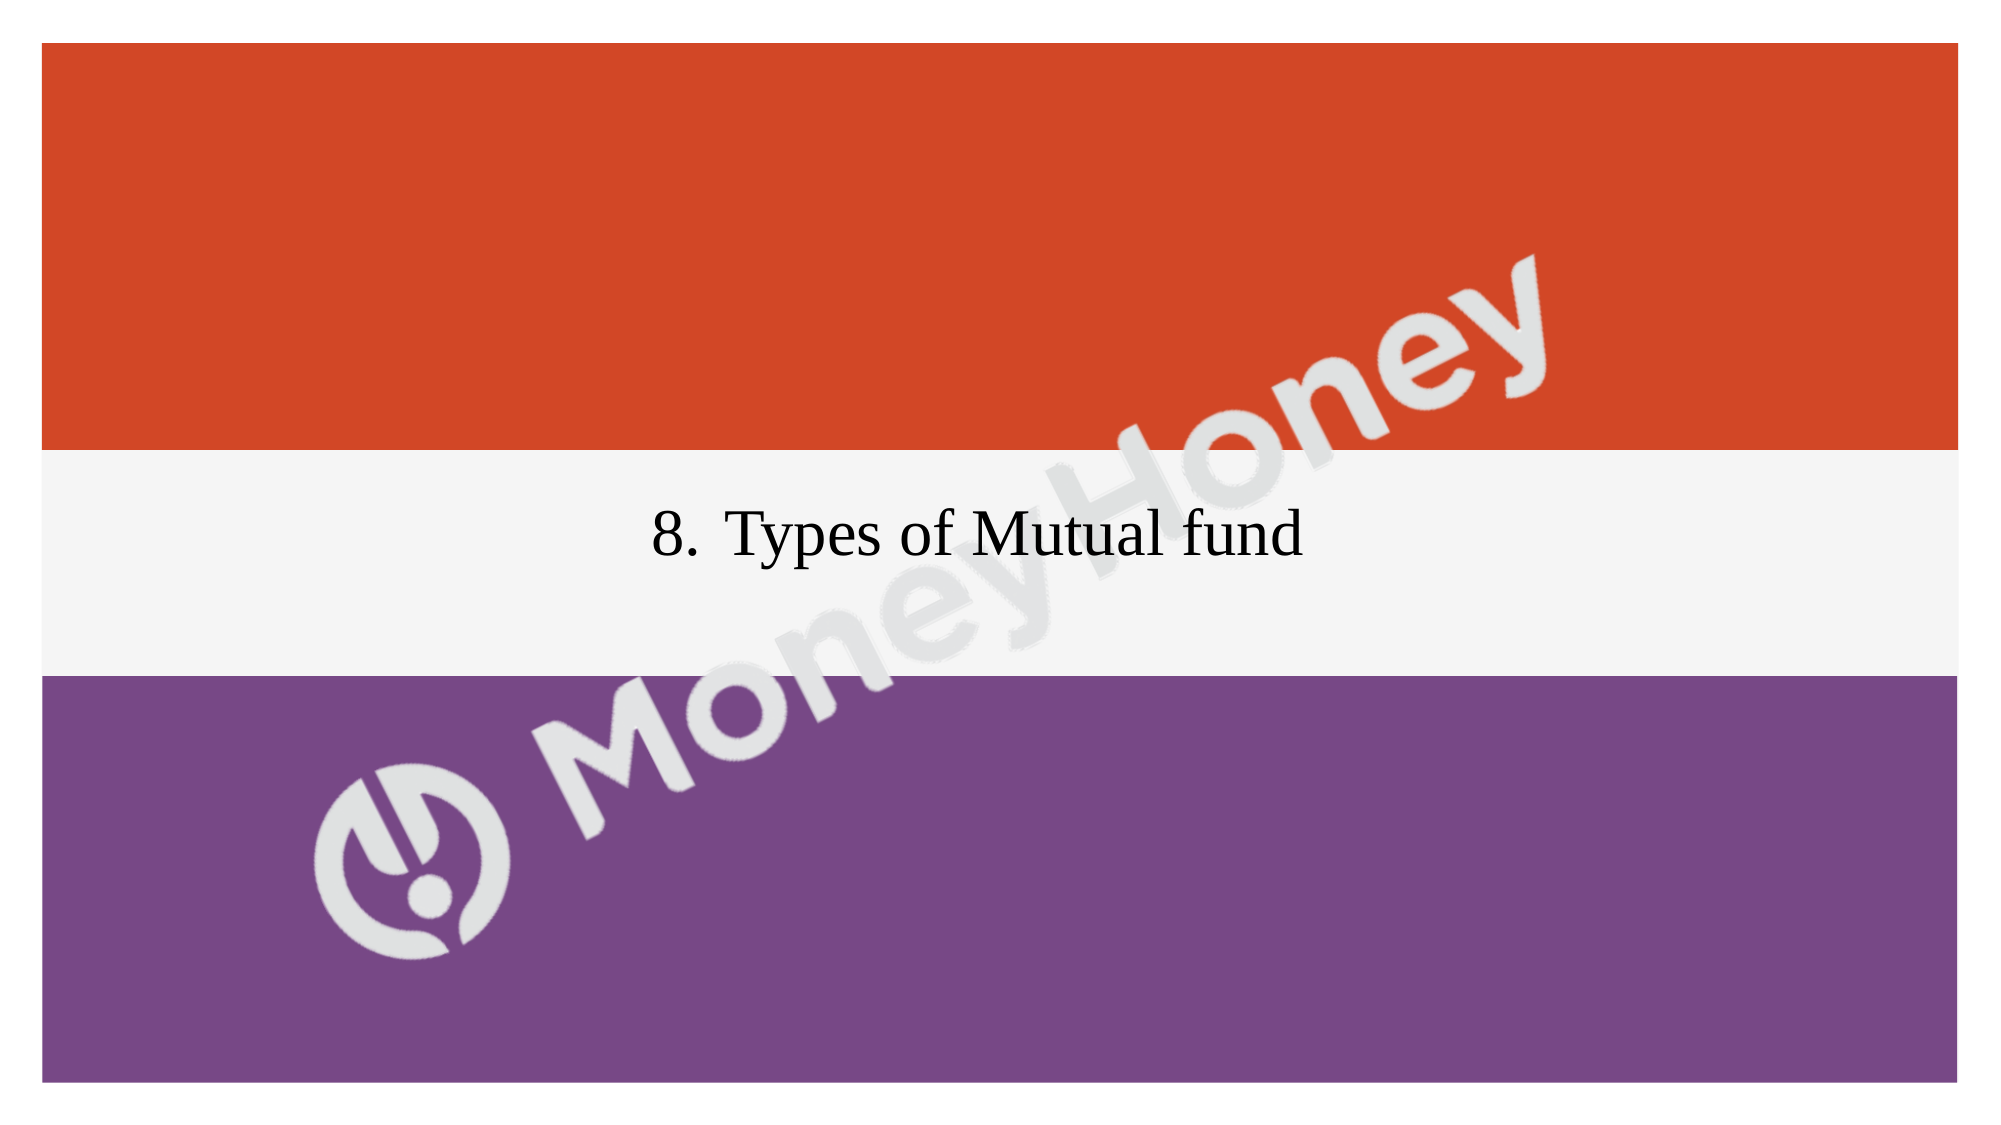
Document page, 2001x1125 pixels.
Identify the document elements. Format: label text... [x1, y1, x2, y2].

text_box 8. Types of Mutual fund [17, 447, 1940, 583]
